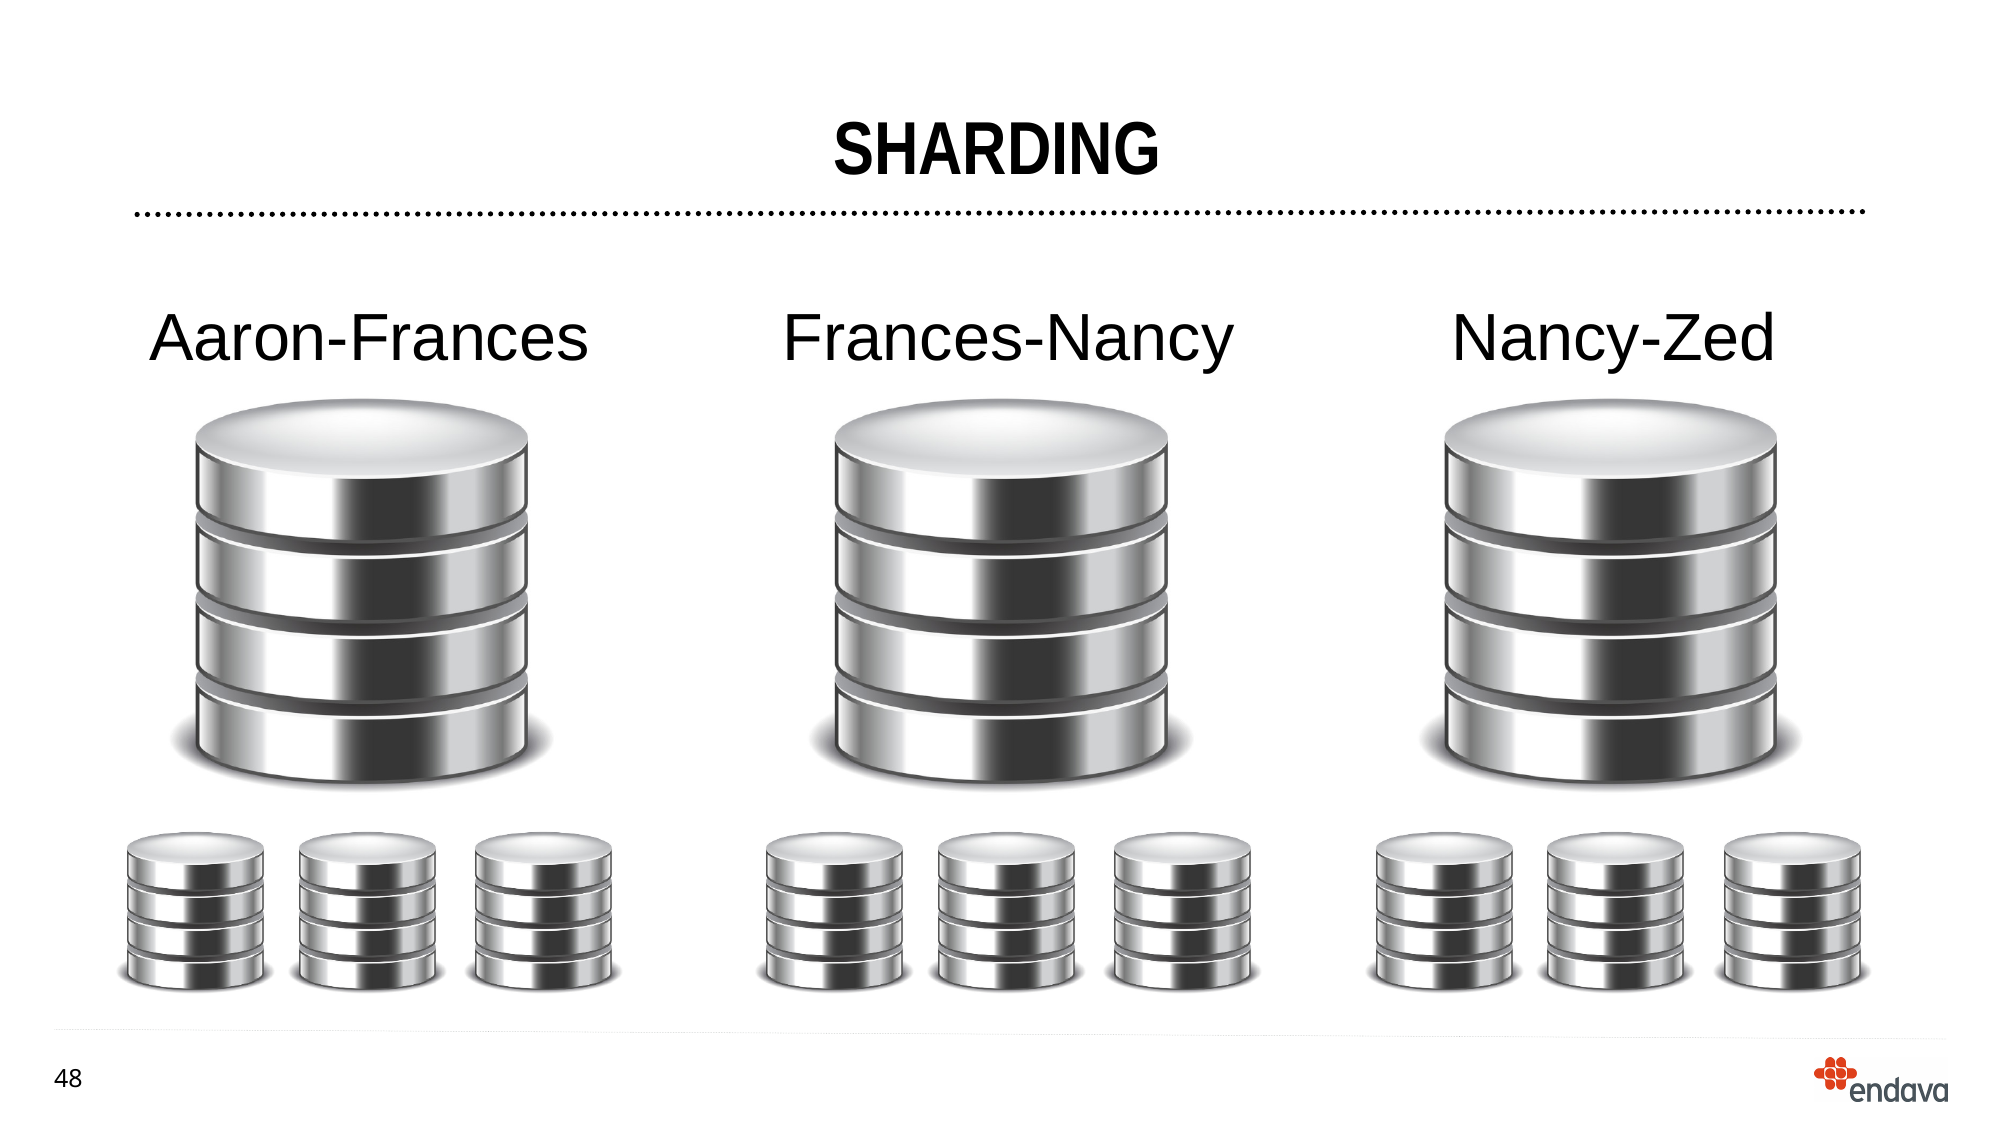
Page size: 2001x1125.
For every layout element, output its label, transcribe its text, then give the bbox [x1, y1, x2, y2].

picture [460, 825, 633, 996]
picture [1099, 825, 1273, 996]
picture [112, 825, 457, 996]
text_box Aaron-Frances [134, 286, 606, 382]
picture [1408, 382, 1829, 799]
picture [1361, 825, 1705, 996]
picture [1709, 825, 1882, 996]
picture [1814, 1057, 1948, 1102]
title Sharding [198, 26, 1812, 195]
picture [799, 382, 1220, 799]
text_box Frances-Nancy [768, 286, 1251, 382]
picture [160, 382, 580, 799]
picture [751, 825, 1096, 996]
text_box Nancy-Zed [1436, 286, 1793, 382]
